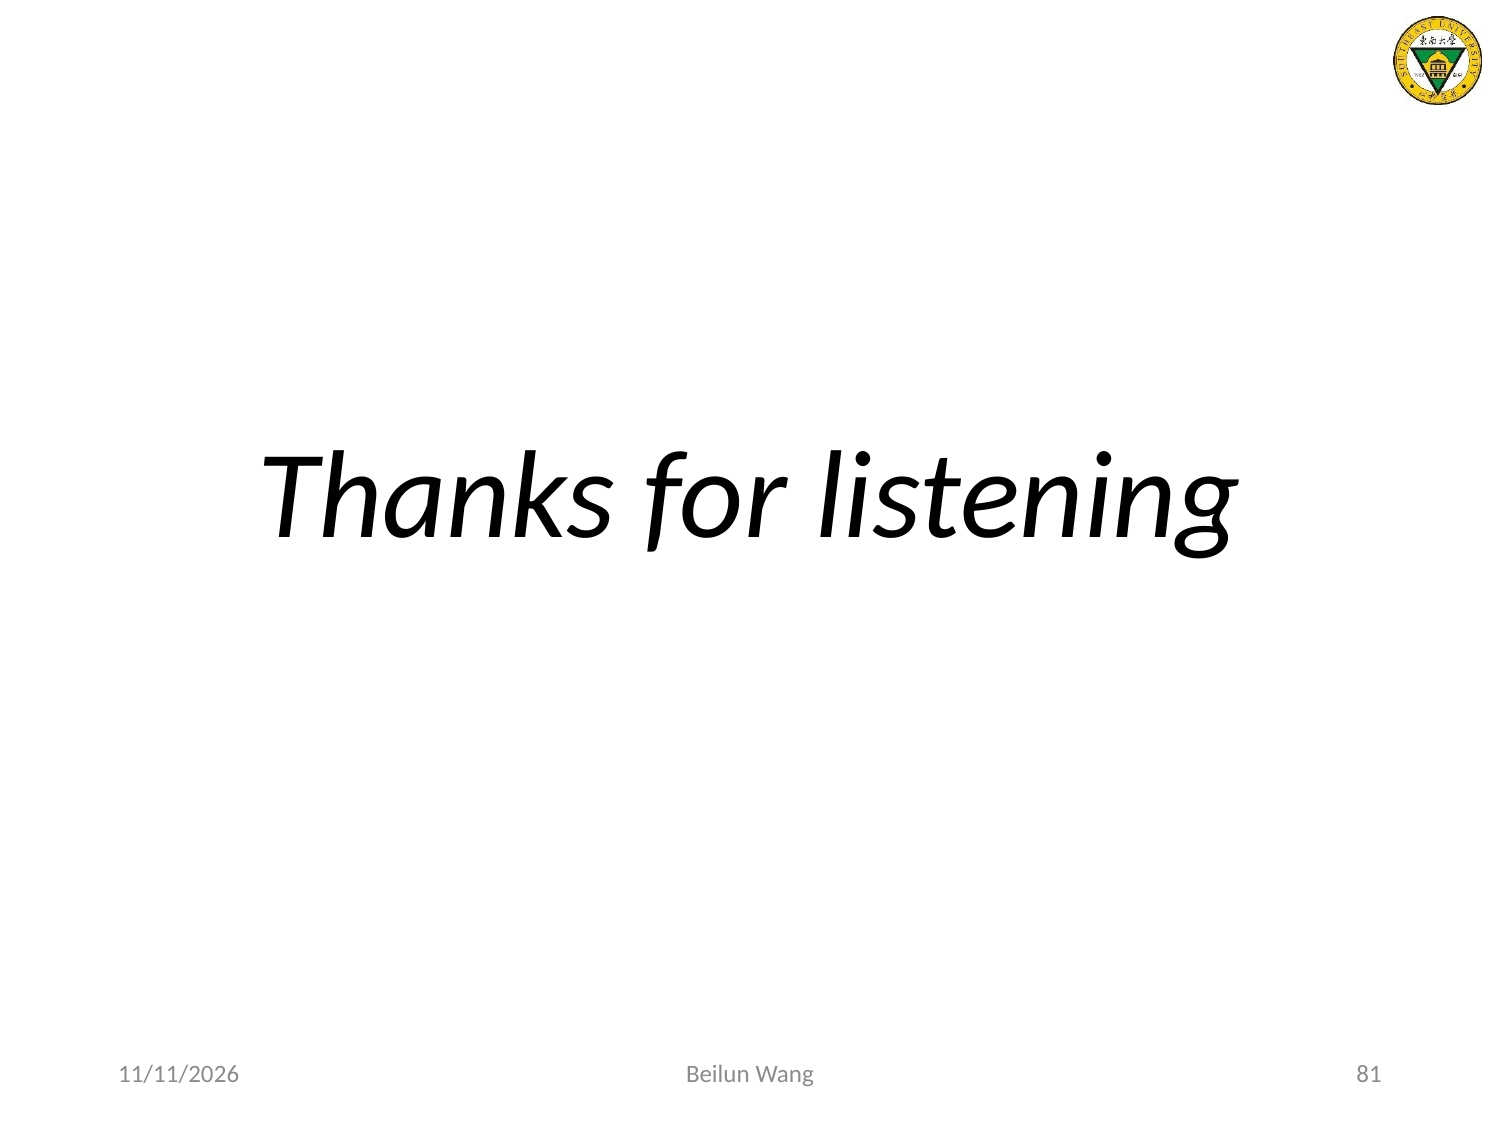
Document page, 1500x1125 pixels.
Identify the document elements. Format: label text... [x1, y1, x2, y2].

slide_number 81 [1059, 1042, 1397, 1103]
picture [1393, 16, 1482, 105]
footer Beilun Wang [496, 1042, 1004, 1103]
title Thanks for listening [187, 278, 1313, 573]
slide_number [103, 1042, 441, 1103]
